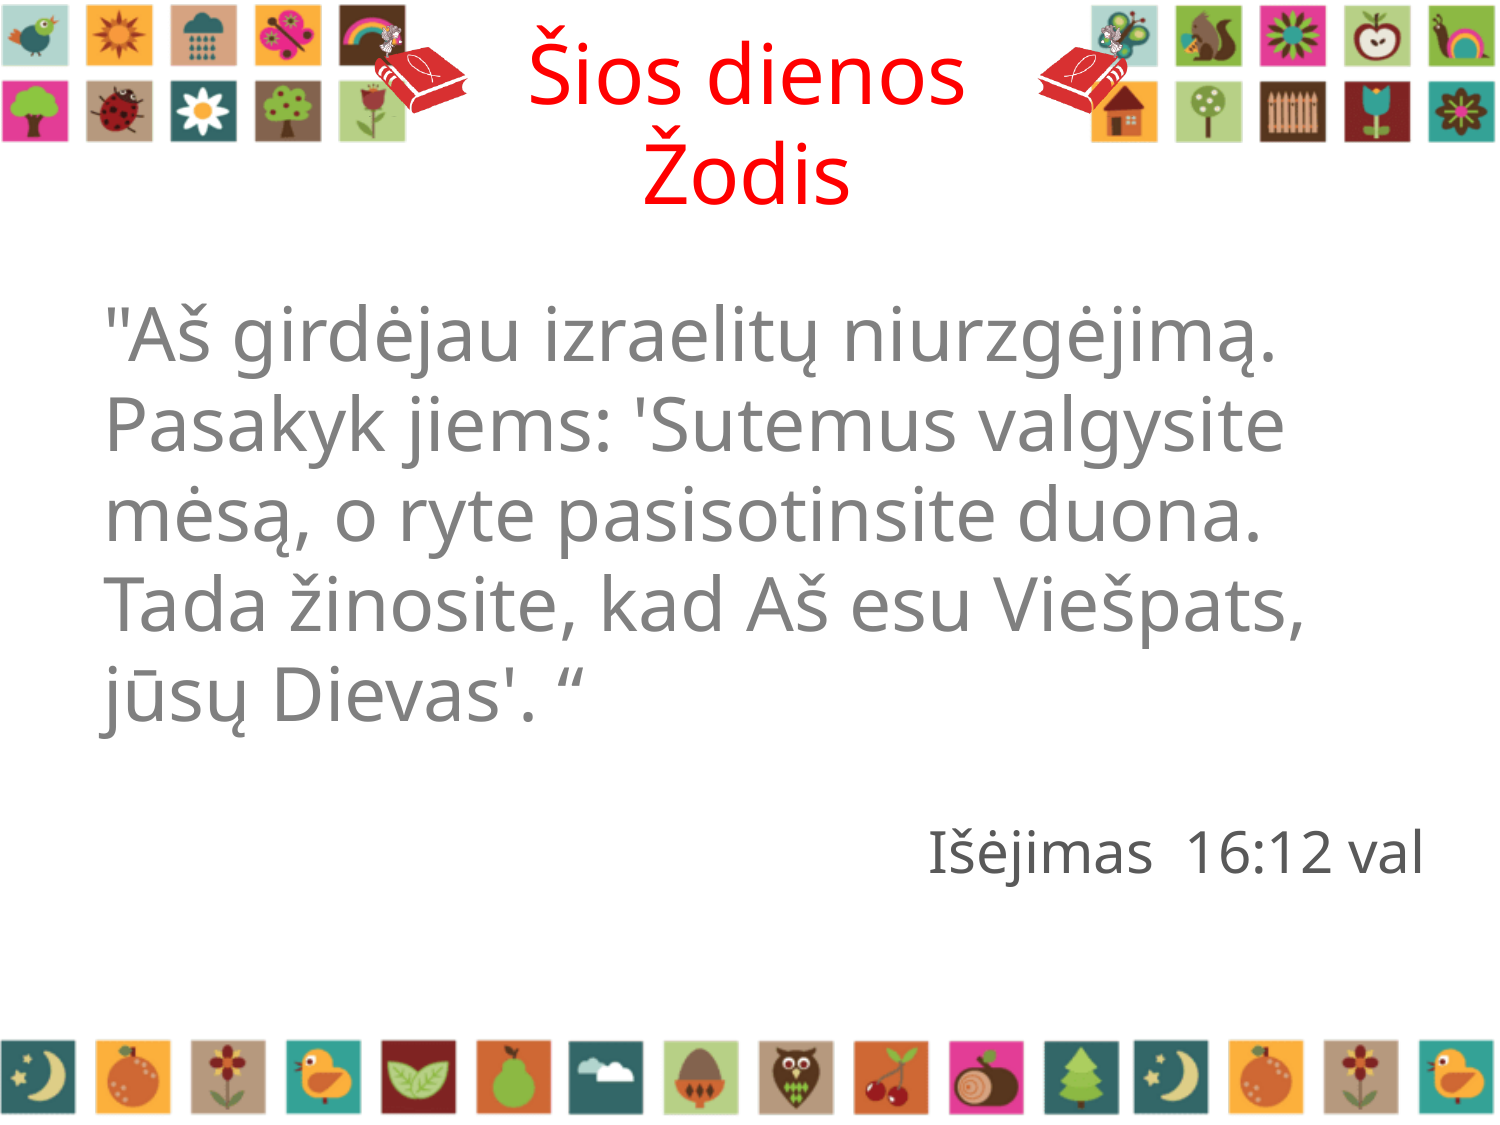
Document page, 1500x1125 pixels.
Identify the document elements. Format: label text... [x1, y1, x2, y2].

picture [1005, 3, 1500, 150]
picture [0, 3, 500, 150]
text_box Išėjimas 16:12 val [808, 807, 1441, 893]
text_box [0, 1028, 1500, 1118]
text_box Šios dienos Žodis [414, 13, 1080, 229]
text_box "Aš girdėjau izraelitų niurzgėjimą. Pasakyk jiems: 'Sutemus valgysite mėsą, o ryte pasisotinsite duona. Tada žinosite, kad Aš esu Viešpats, jūsų Dievas'. “ [88, 278, 1436, 744]
